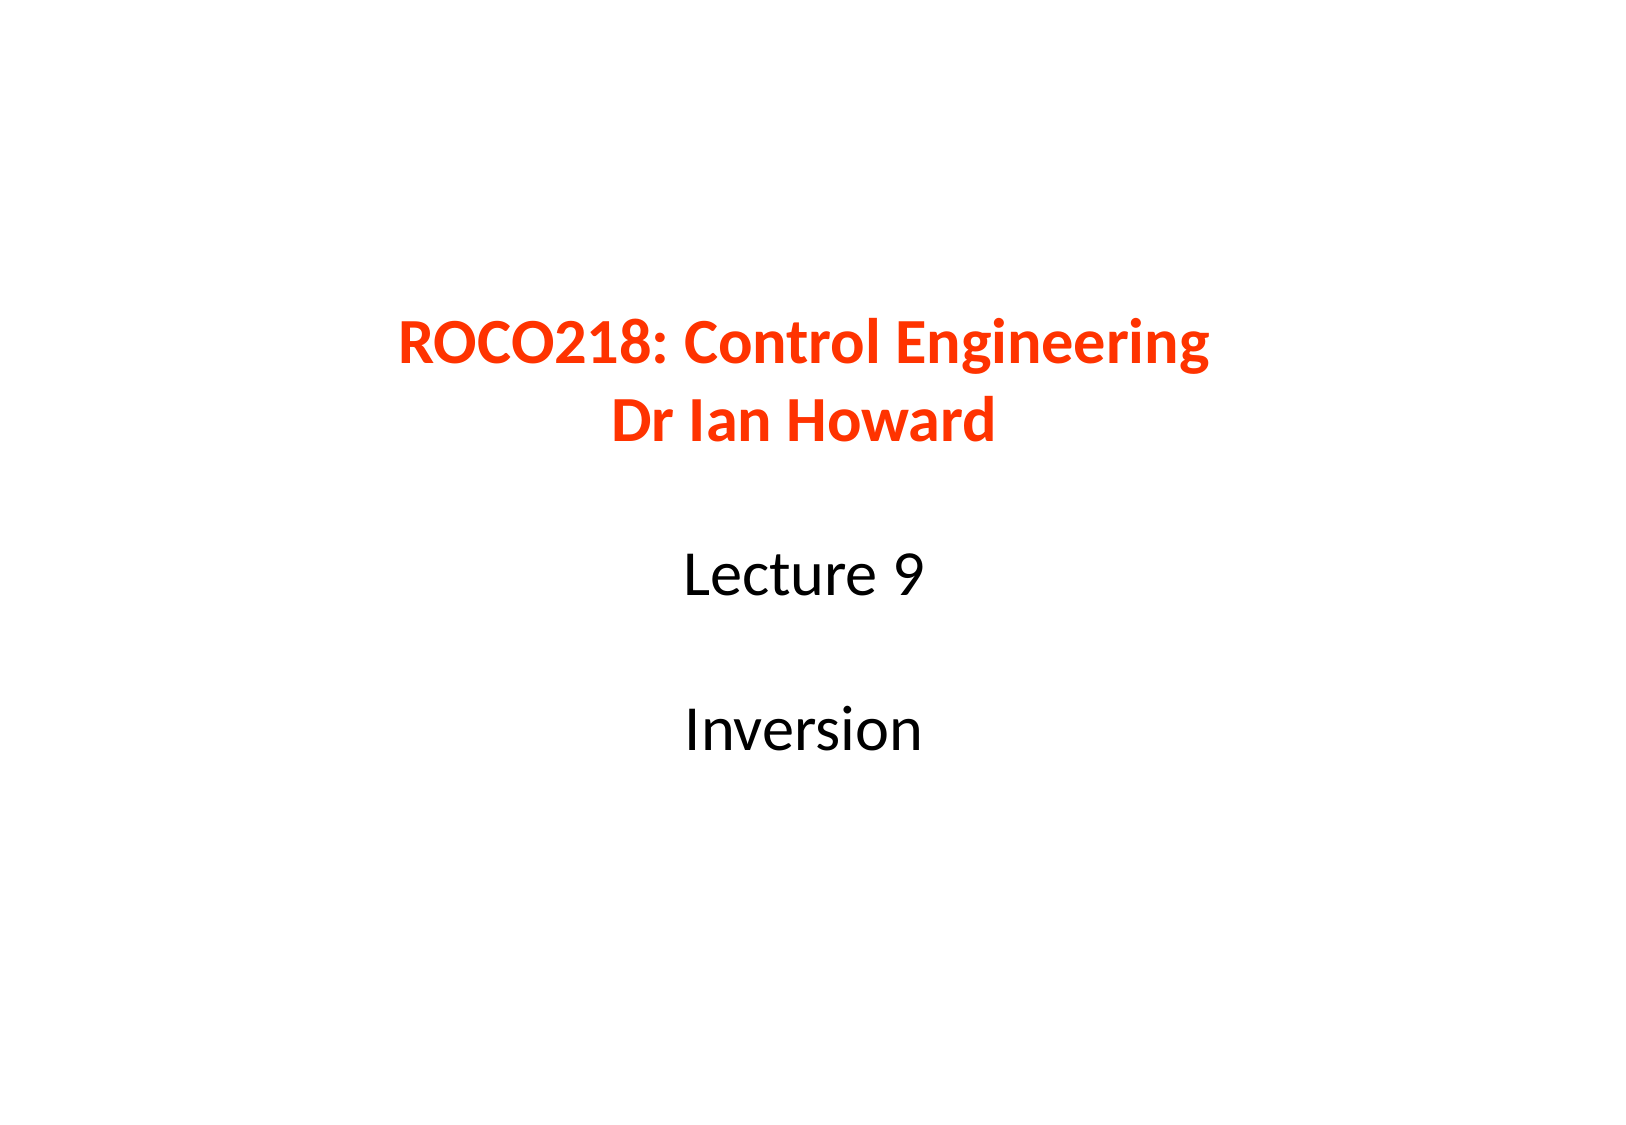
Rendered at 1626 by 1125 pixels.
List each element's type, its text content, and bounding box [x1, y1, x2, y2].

title ROCO218: Control Engineering Dr Ian Howard Lecture 9 Inversion [256, 290, 1353, 772]
